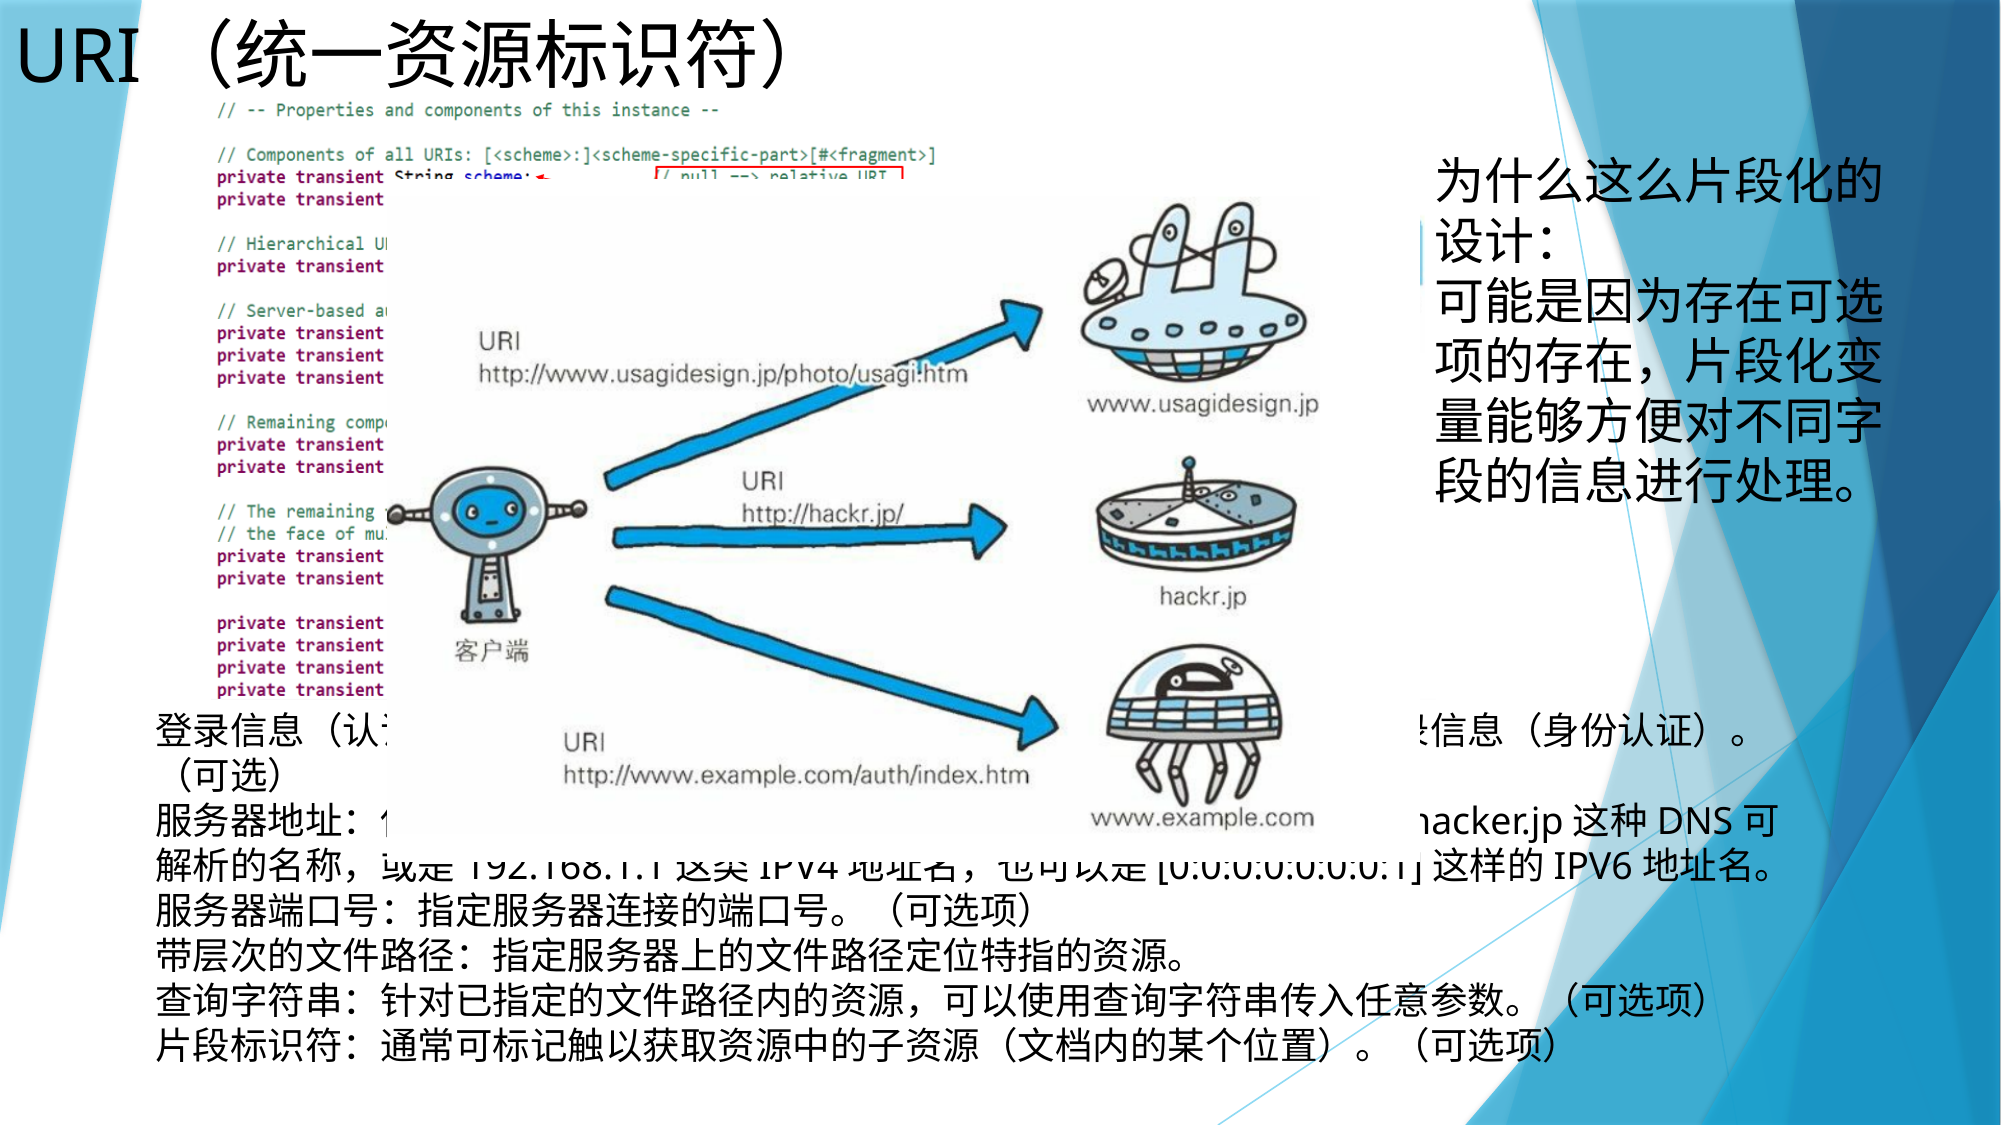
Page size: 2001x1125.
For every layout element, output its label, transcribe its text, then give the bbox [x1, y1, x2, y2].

text_box URI（统一资源标识符） [0, 0, 2000, 195]
text_box 登录信息（认证）：指定用户名和密码作为从服务器端获取资源时必要的登录信息（身份认证）。（可选） 服务器地址：使用绝对URI必须指定带访问的服务器地址。地址可以是类似hacker.jp这种DNS可解析的名称，或是192.168.1.1这类IPV4地址名，也可以是[0:0:0:0:0:0:0:1]这样的IPV6地址名。 服务器端口号：指定服务器连接的端口号。（可选项） 带层次的文件路径：指定服务器上的文件路径定位特指的资源。 查询字符串：针对已指定的文件路径内的资源，可以使用查询字符串传入任意参数。（可选项） 片段标识符：通常可标记触以获取资源中的子资源（文档内的某个位置）。（可选项） [140, 699, 1821, 1120]
text_box 为什么这么片段化的设计： 可能是因为存在可选项的存在，片段化变量能够方便对不同字段的信息进行处理。 [1441, 142, 1945, 517]
picture [211, 97, 1437, 863]
